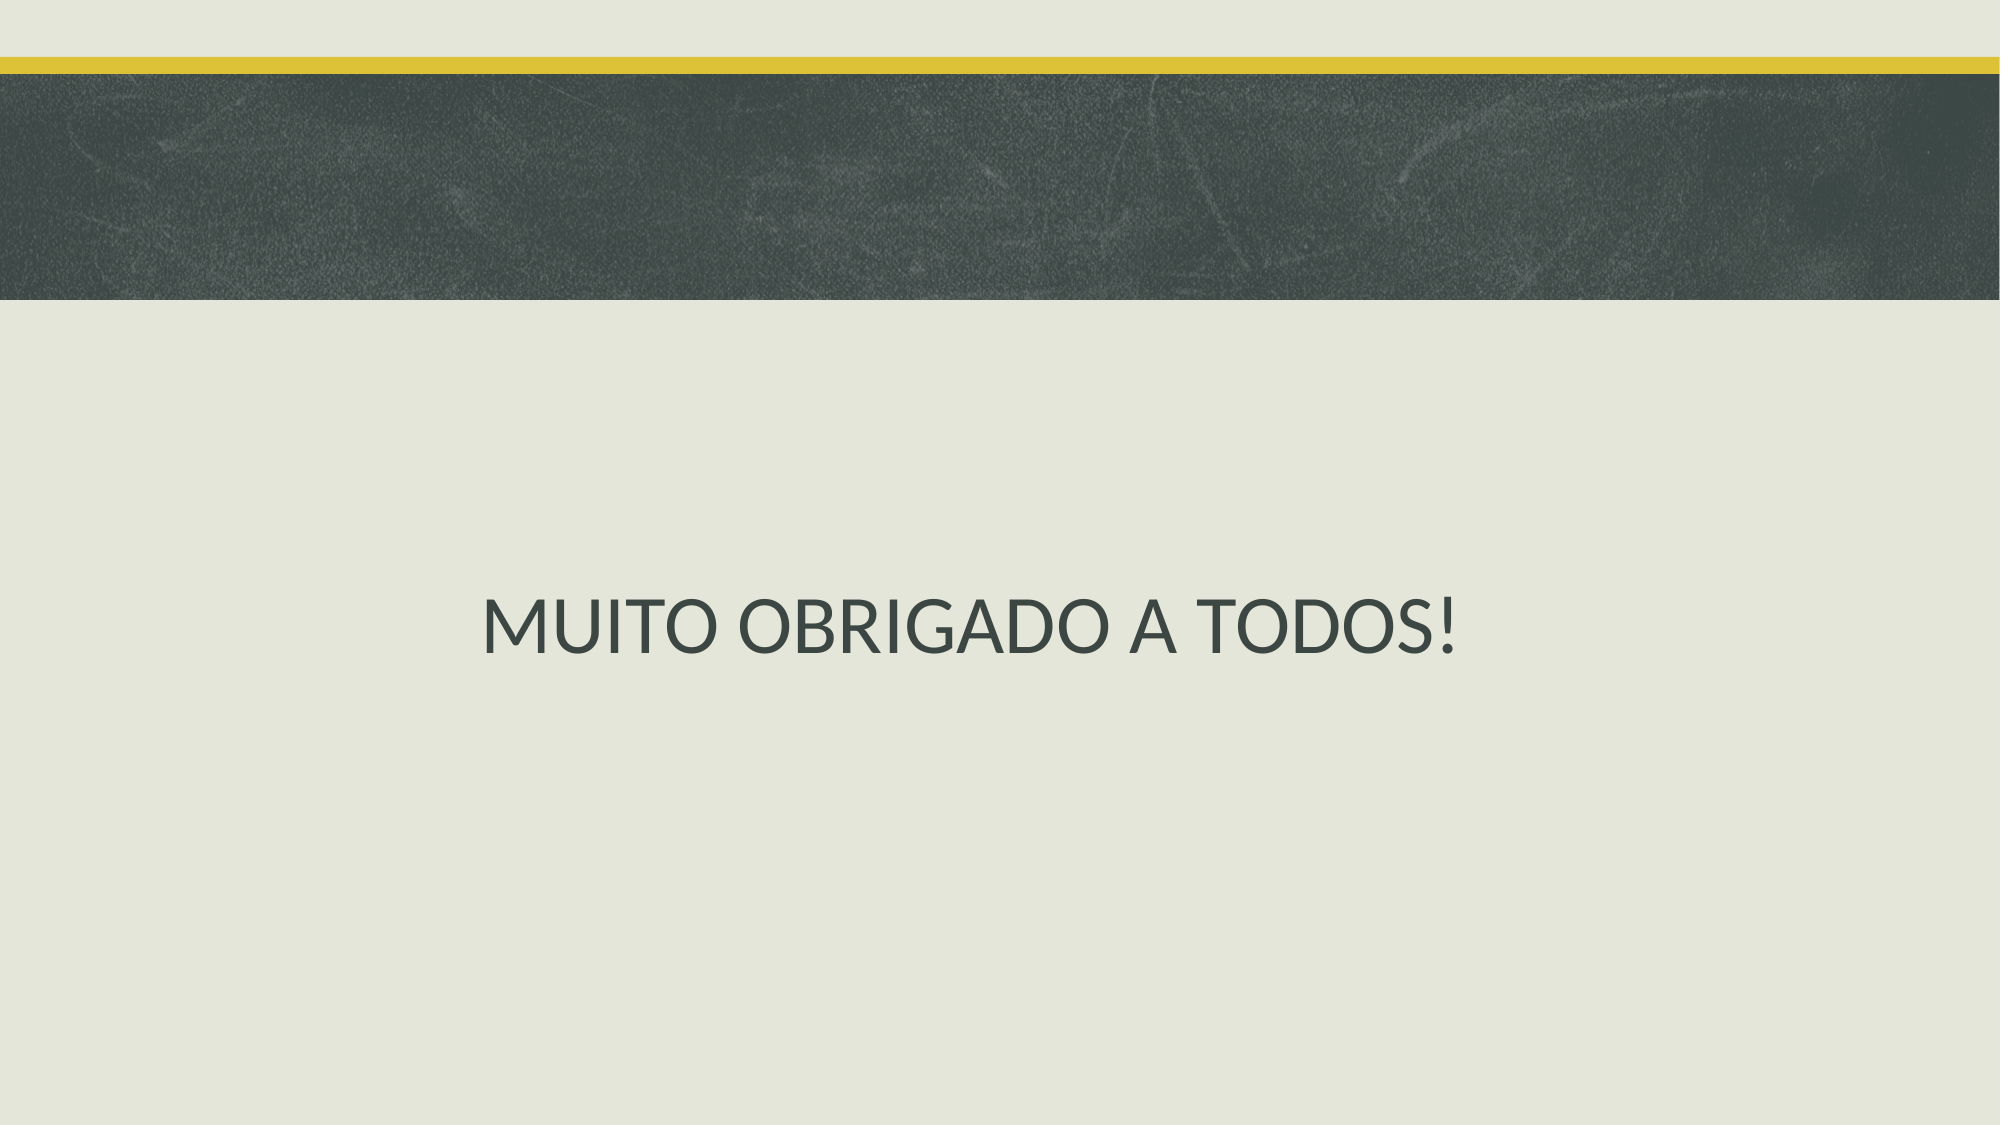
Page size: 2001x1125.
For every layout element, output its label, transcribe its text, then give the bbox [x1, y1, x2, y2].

picture [0, 74, 2000, 300]
text_box MUITO OBRIGADO A TODOS! [465, 562, 1964, 678]
